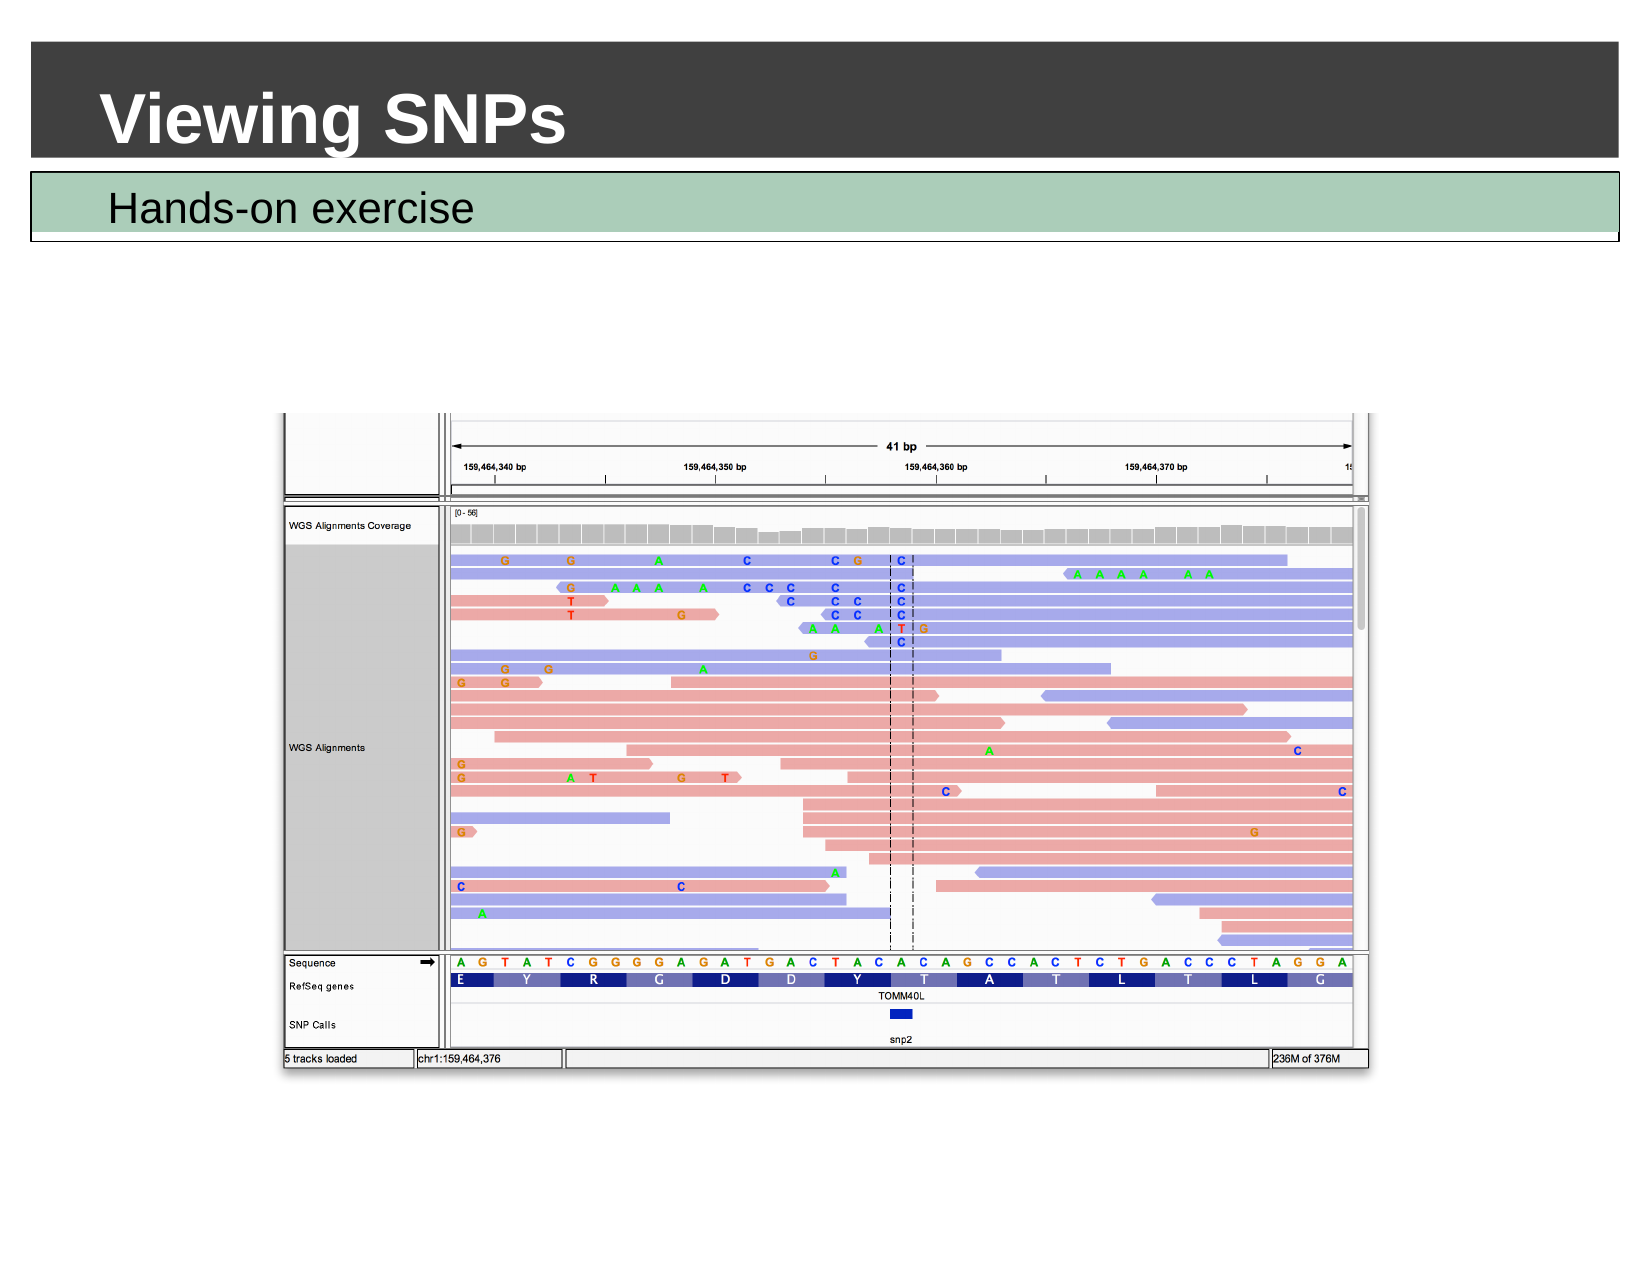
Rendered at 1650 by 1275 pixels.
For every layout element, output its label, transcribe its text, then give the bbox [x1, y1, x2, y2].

text_box Hands-on exercise [32, 172, 1619, 232]
text_box [272, 413, 1380, 1085]
text_box Viewing SNPs [31, 41, 1619, 158]
text_box [31, 172, 1619, 242]
